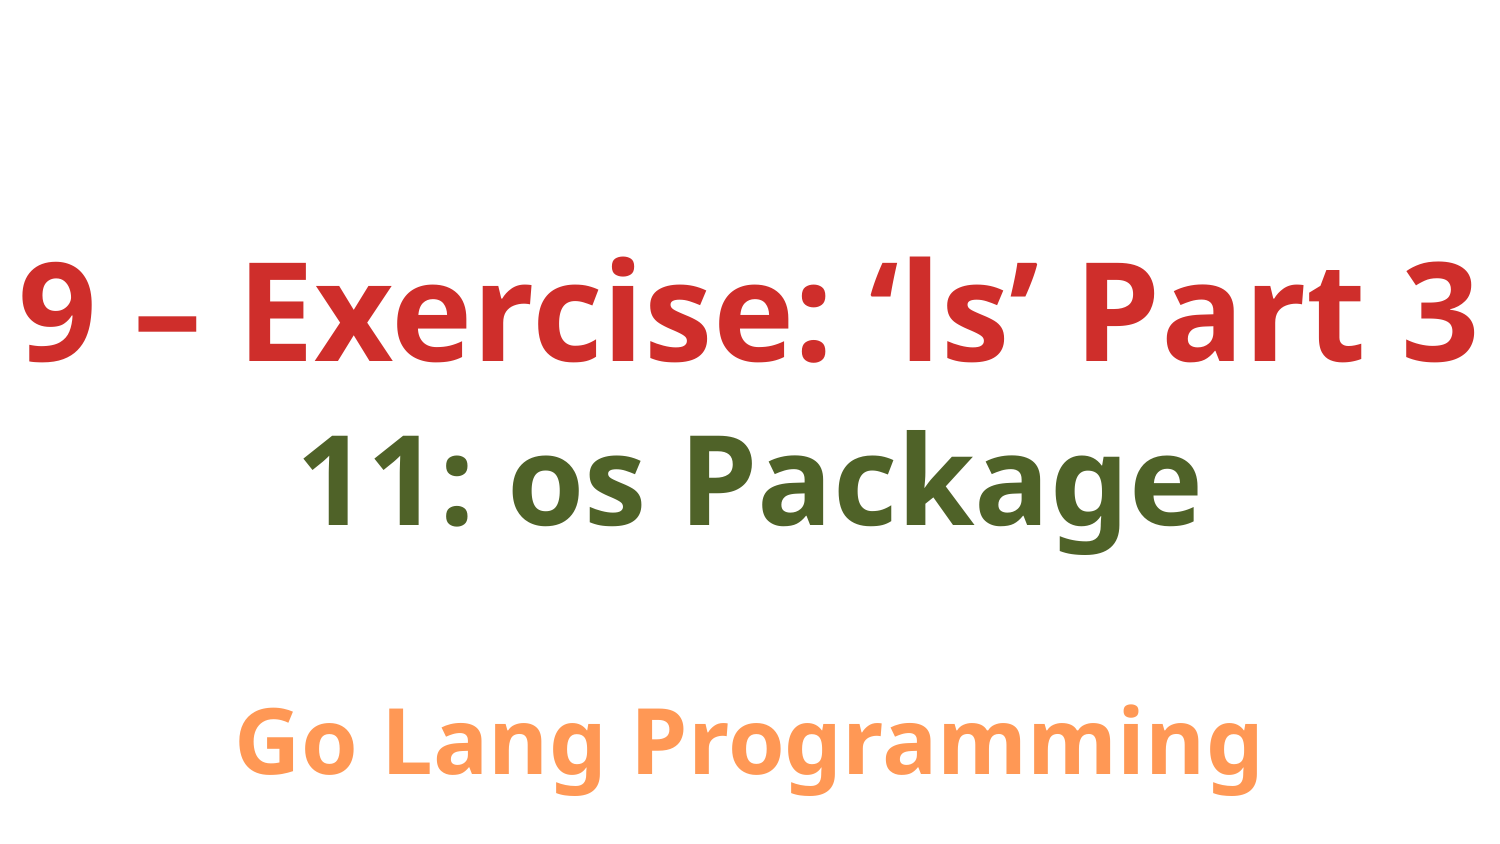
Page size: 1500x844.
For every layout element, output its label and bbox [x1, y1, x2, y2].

text_box [0, 216, 1500, 558]
text_box [0, 675, 1500, 801]
